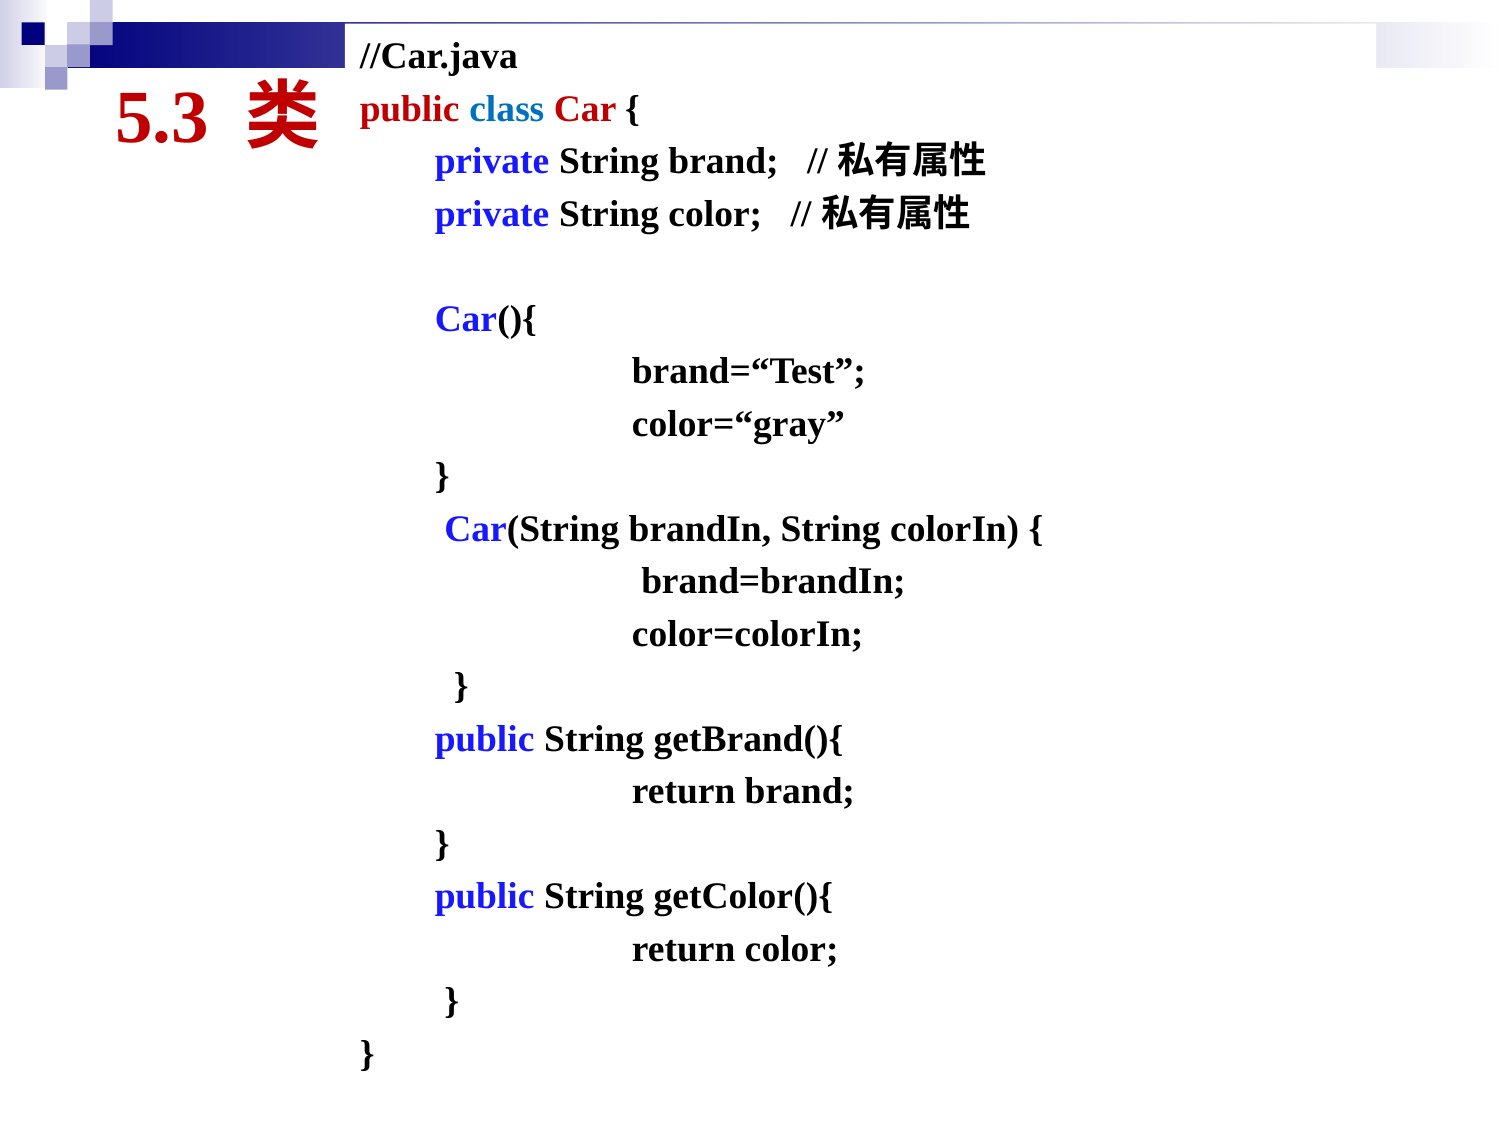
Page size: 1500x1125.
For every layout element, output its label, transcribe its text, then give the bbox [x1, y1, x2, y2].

title 5.3 类 [100, 18, 396, 207]
list //Car.java public class Car { private String brand; //私有属性 private String color; //私有属性 Car(){ brand=“Test”; color=“gray” } Car(String brandIn, String colorIn) { brand=brandIn; color=colorIn; } public String getBrand(){ return brand; } public String getColor(){ return color; } } [344, 23, 1377, 977]
